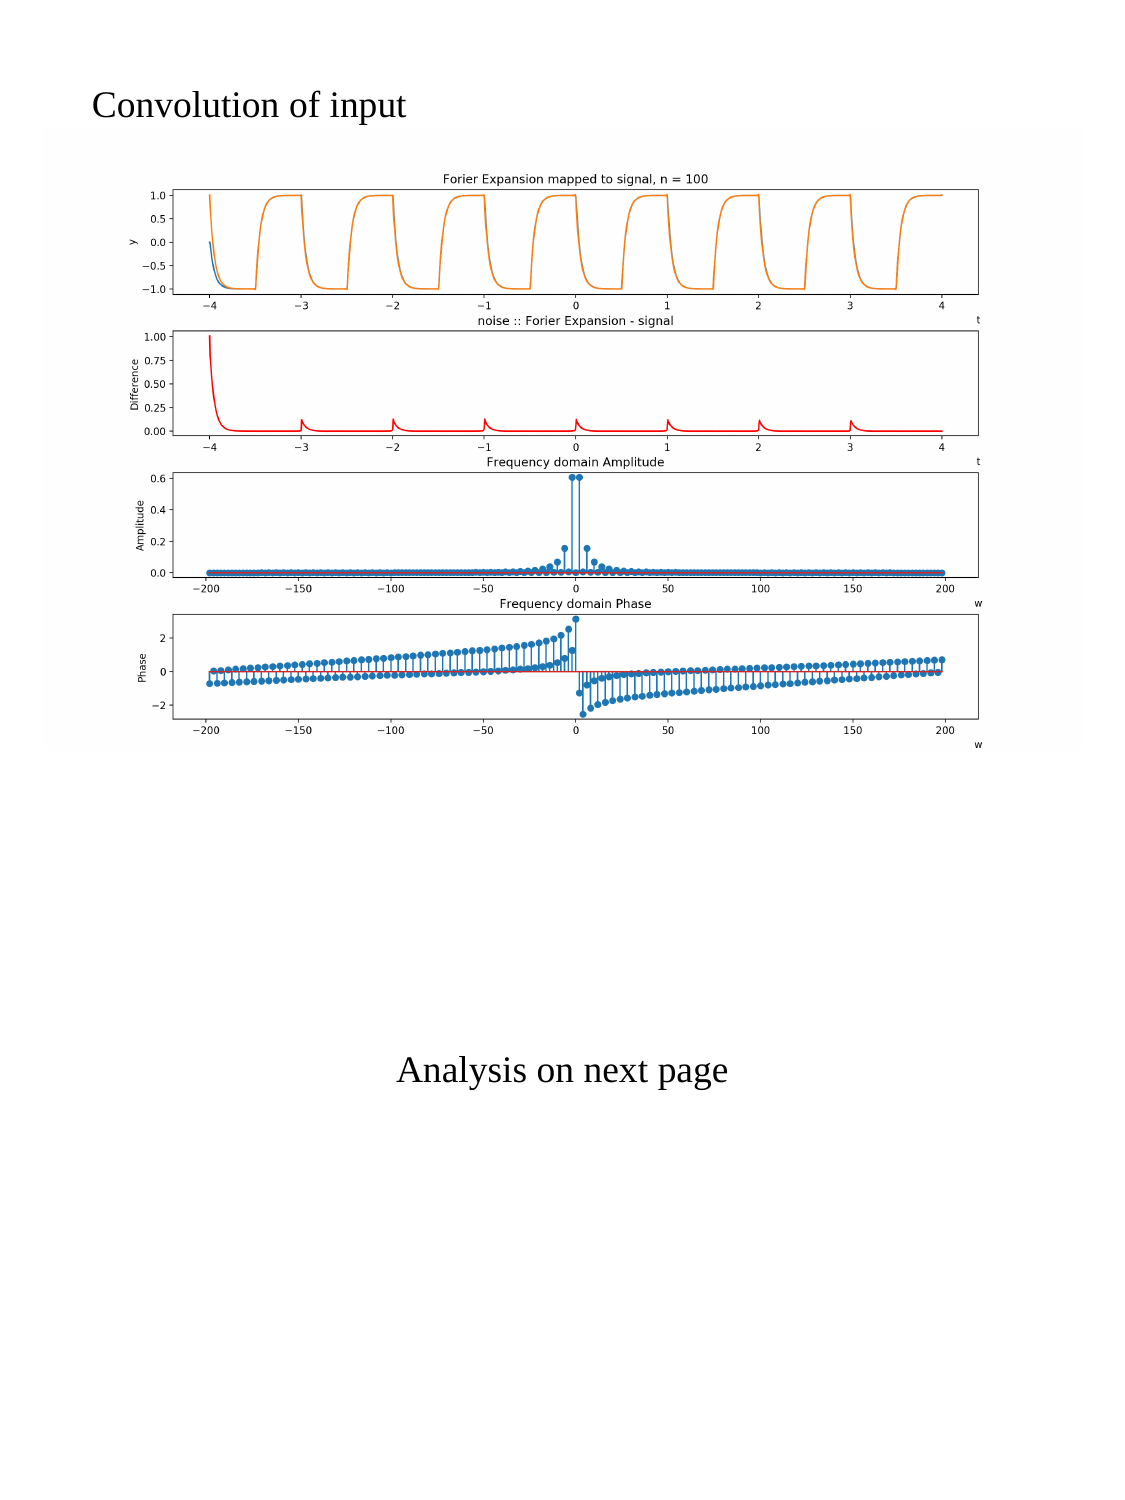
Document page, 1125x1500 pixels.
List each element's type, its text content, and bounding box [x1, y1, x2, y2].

text_box Analysis on next page [153, 1037, 972, 1098]
text_box Convolution of input [76, 70, 1049, 127]
picture [43, 127, 1082, 750]
